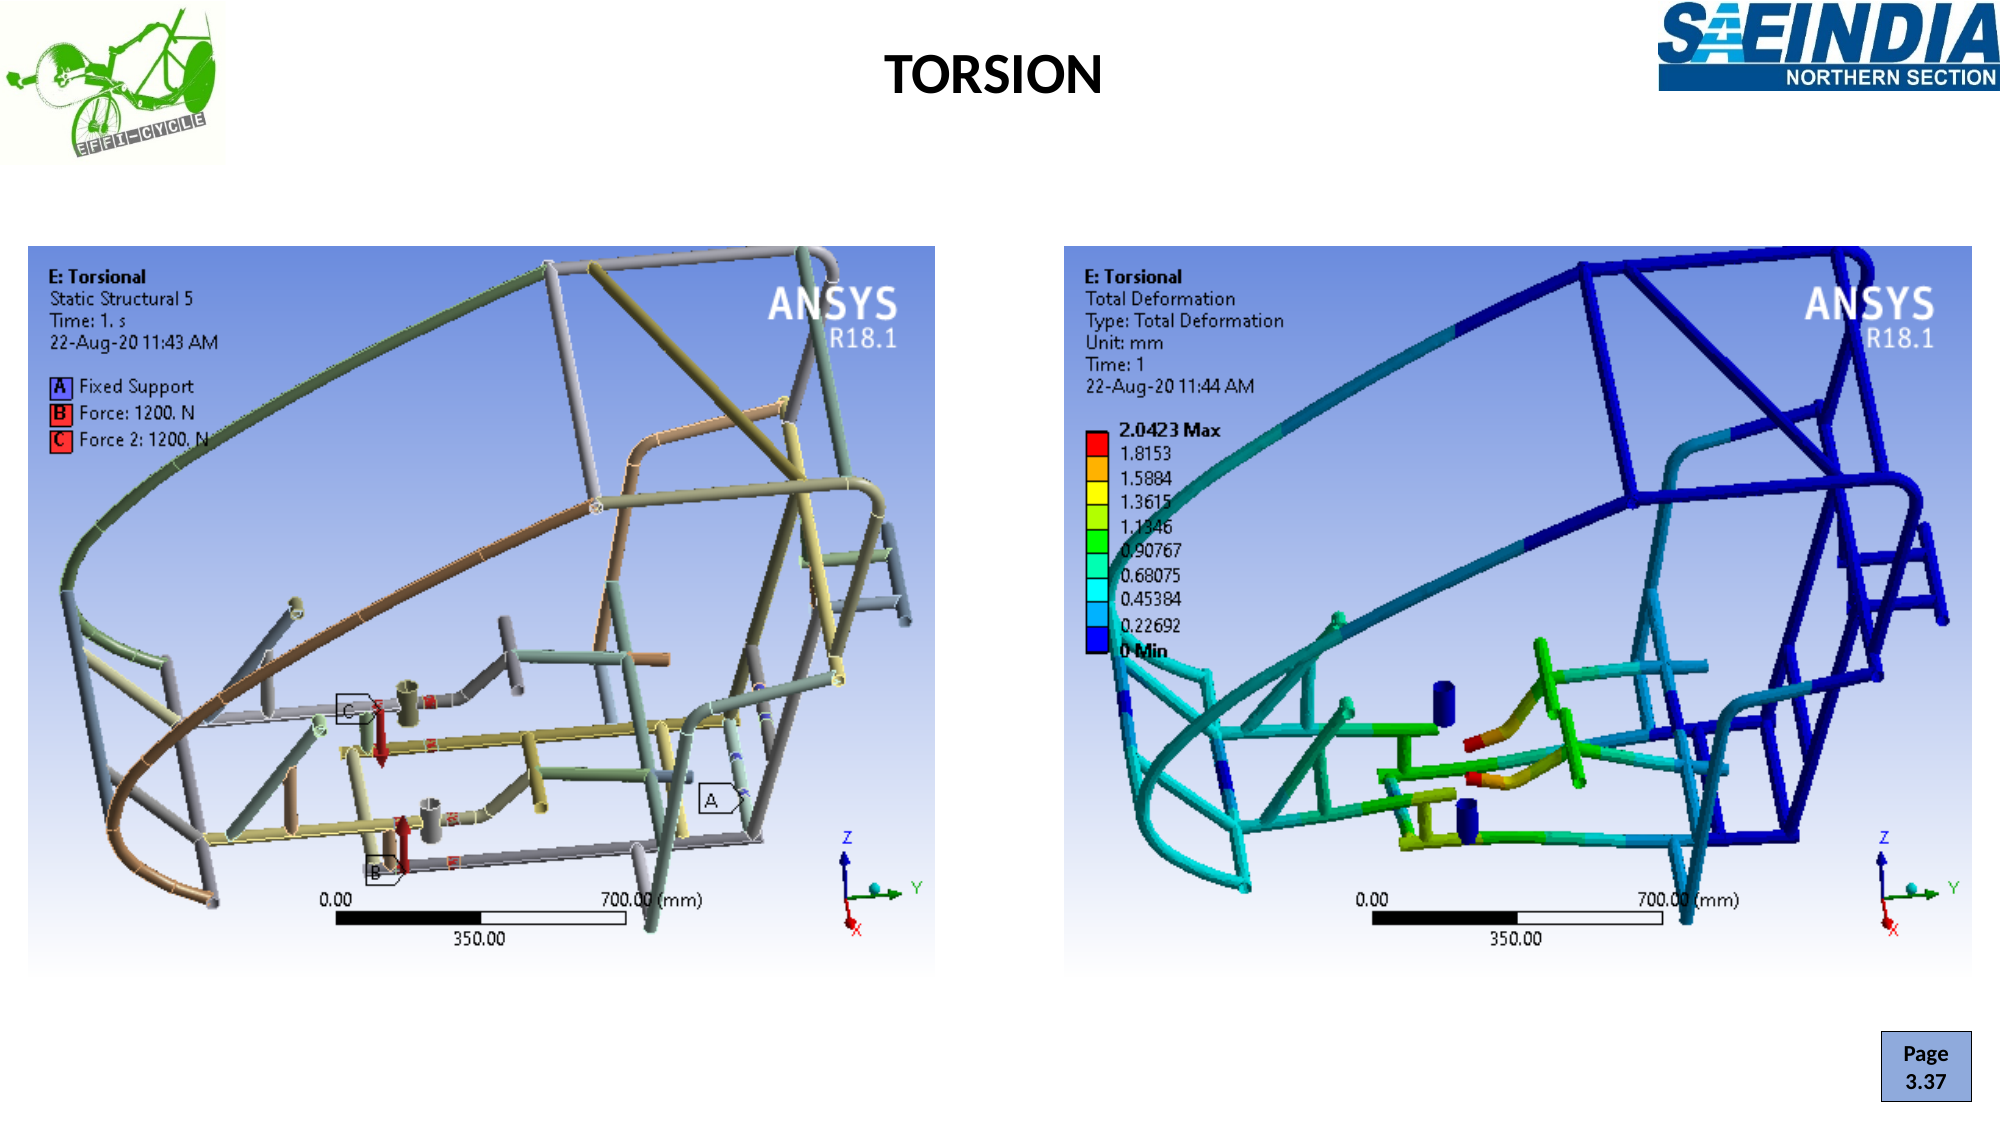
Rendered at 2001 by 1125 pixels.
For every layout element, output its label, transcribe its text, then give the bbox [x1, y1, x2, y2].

picture [28, 246, 935, 977]
text_box Page 3.37 [1881, 1031, 1972, 1102]
text_box TORSION [372, 18, 1616, 131]
picture [0, 1, 226, 165]
picture [1064, 246, 1972, 977]
picture [1658, 1, 2000, 91]
